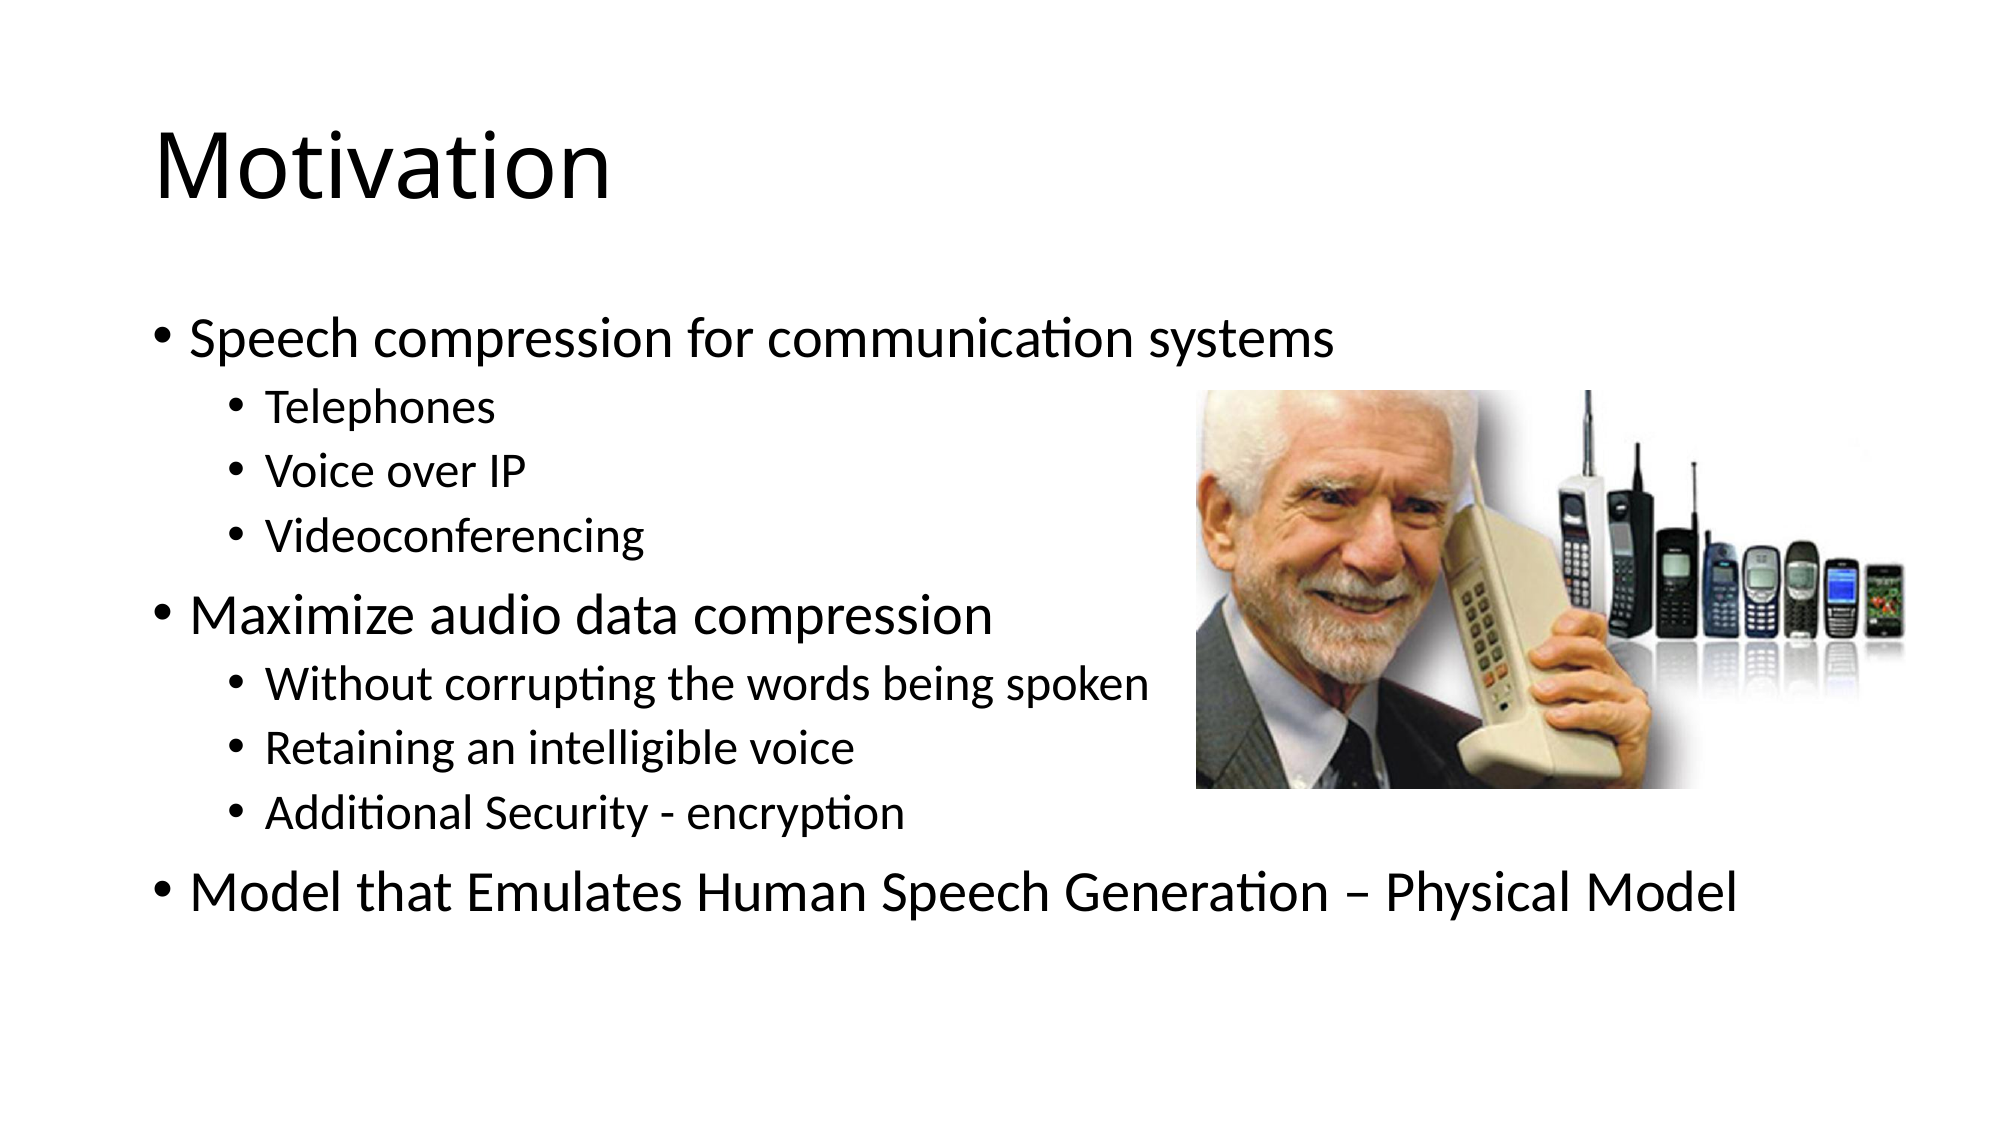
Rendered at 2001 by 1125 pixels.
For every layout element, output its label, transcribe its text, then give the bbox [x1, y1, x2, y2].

list Speech compression for communication systems Telephones Voice over IP Videoconferencing Maximize audio data compression Without corrupting the words being spoken Retaining an intelligible voice Additional Security - encryption Model that Emulates Human Speech Generation – Physical Model [137, 299, 1863, 1014]
title Motivation [137, 59, 1863, 278]
picture [1196, 390, 1906, 789]
